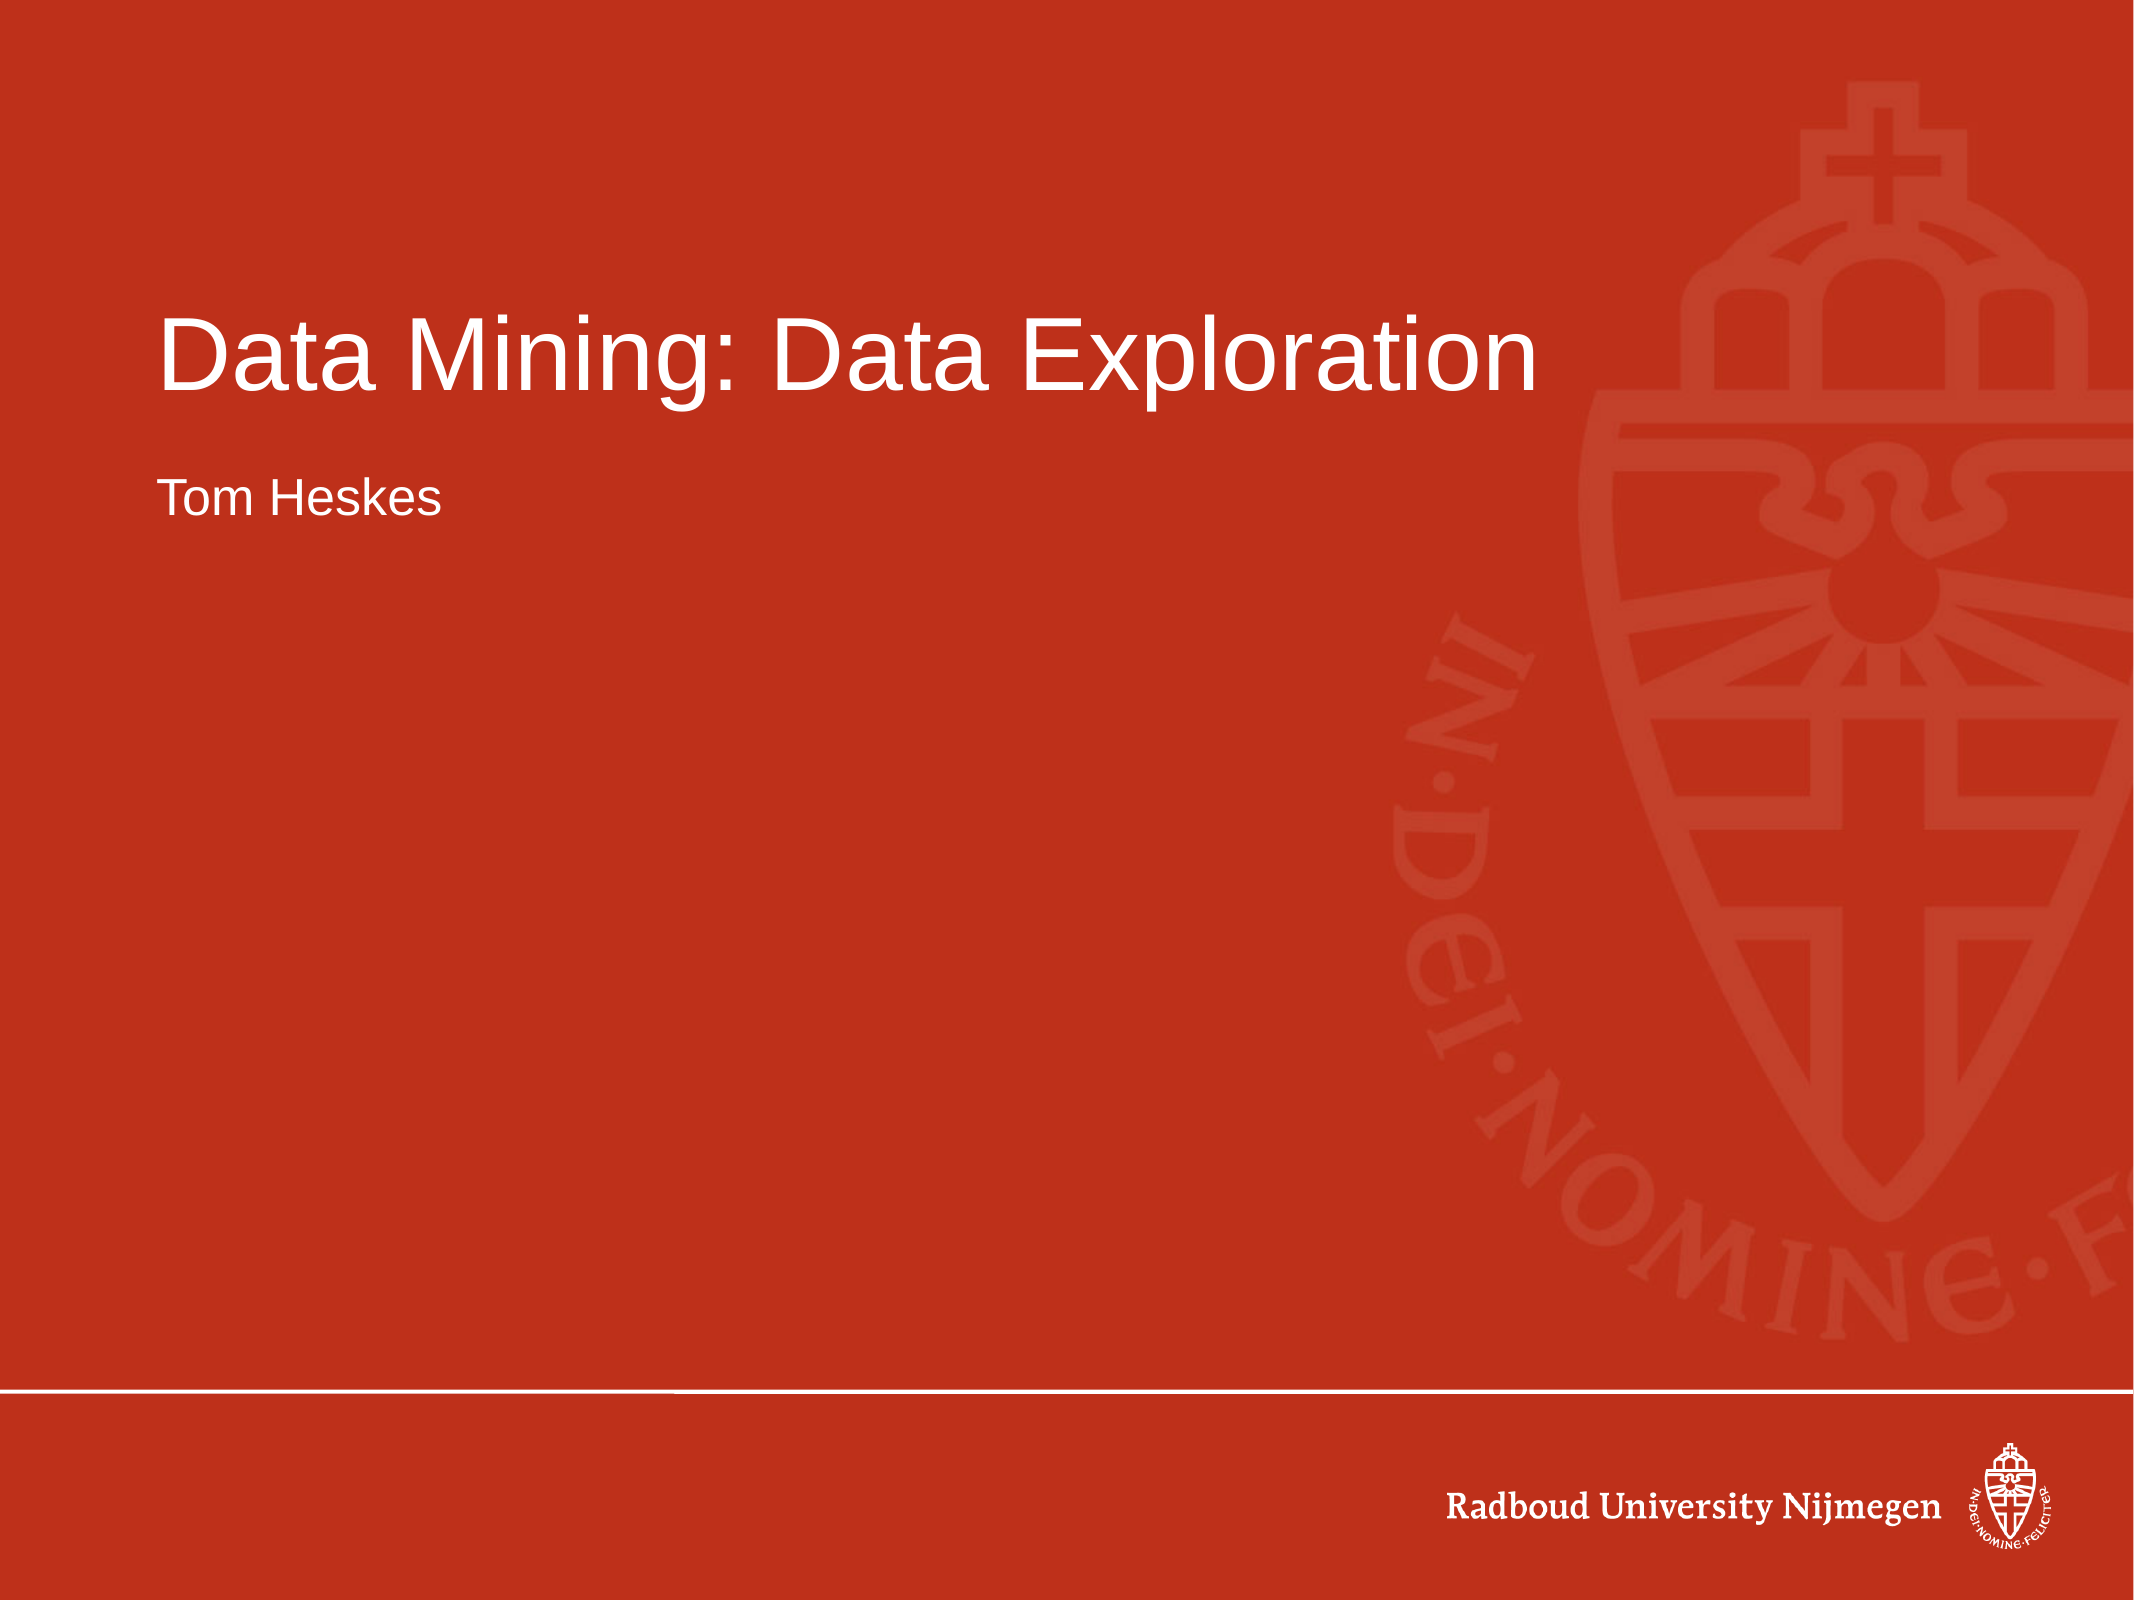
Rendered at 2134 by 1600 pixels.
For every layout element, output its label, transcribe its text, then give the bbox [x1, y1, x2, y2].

picture [0, 1394, 2134, 1600]
picture [0, 0, 2134, 1389]
title Data Mining: Data Exploration [147, 277, 2023, 451]
list Tom Heskes [147, 454, 2023, 1301]
